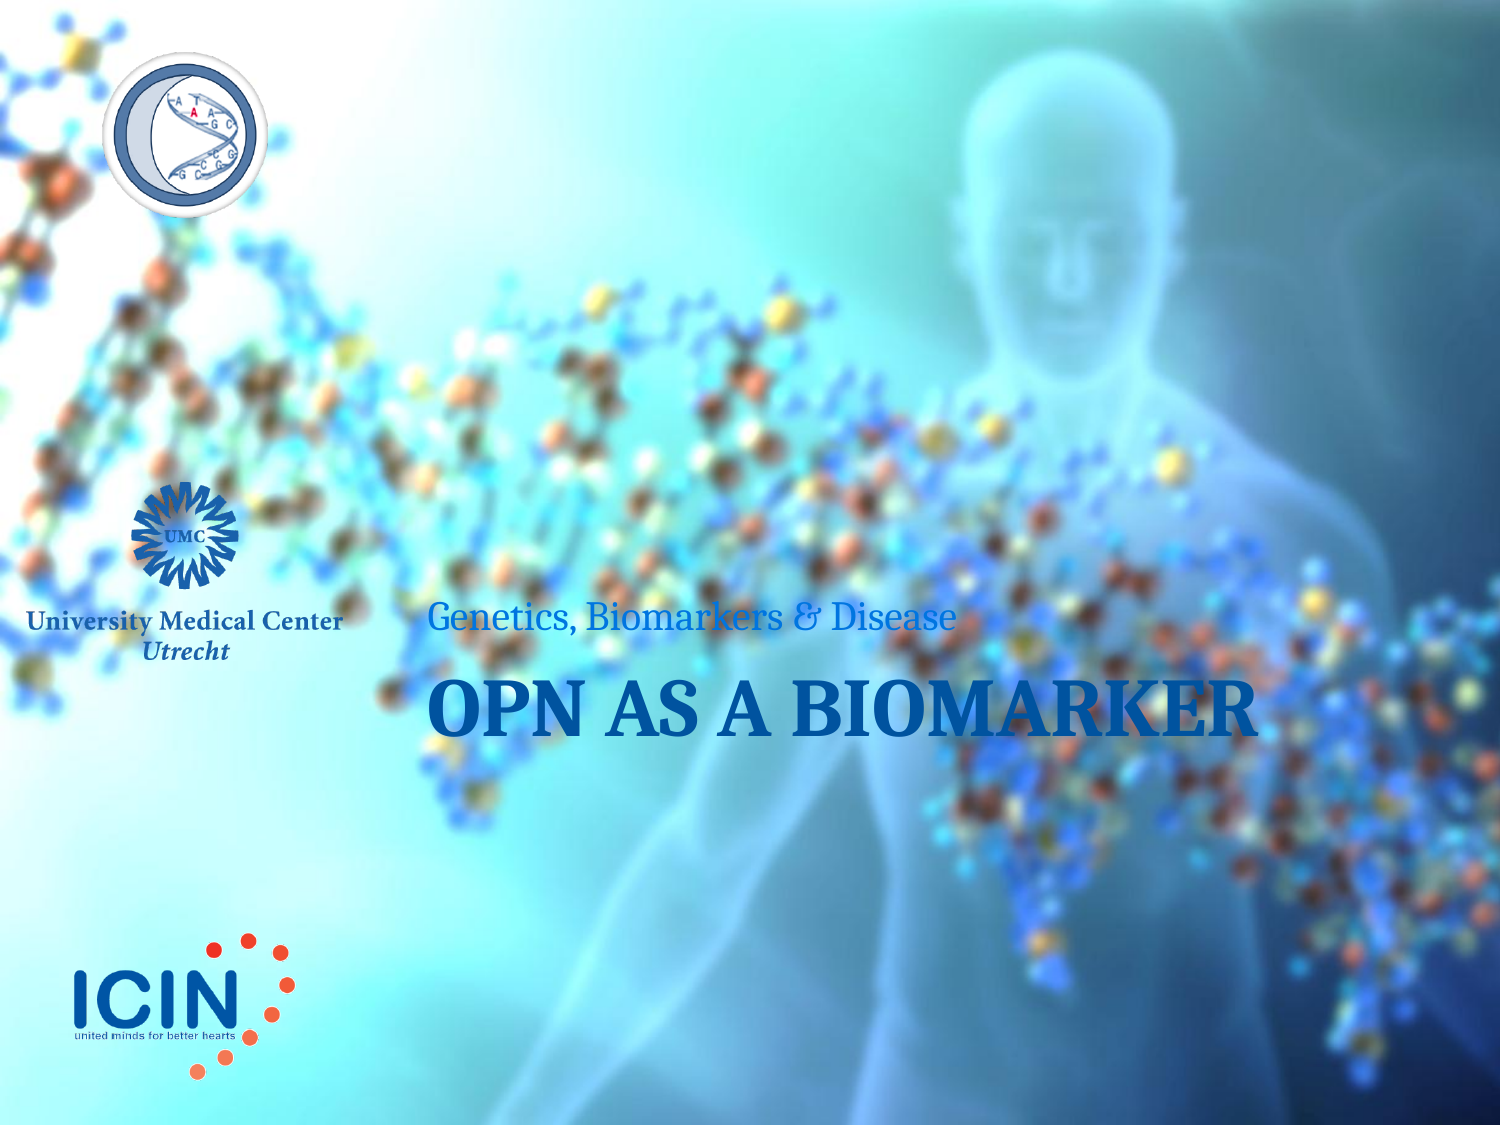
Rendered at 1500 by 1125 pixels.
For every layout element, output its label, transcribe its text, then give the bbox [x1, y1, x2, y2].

picture [0, 0, 1500, 1125]
list Genetics, Biomarkers & Disease [412, 399, 1463, 647]
title OPN AS A Biomarker [412, 647, 1463, 870]
